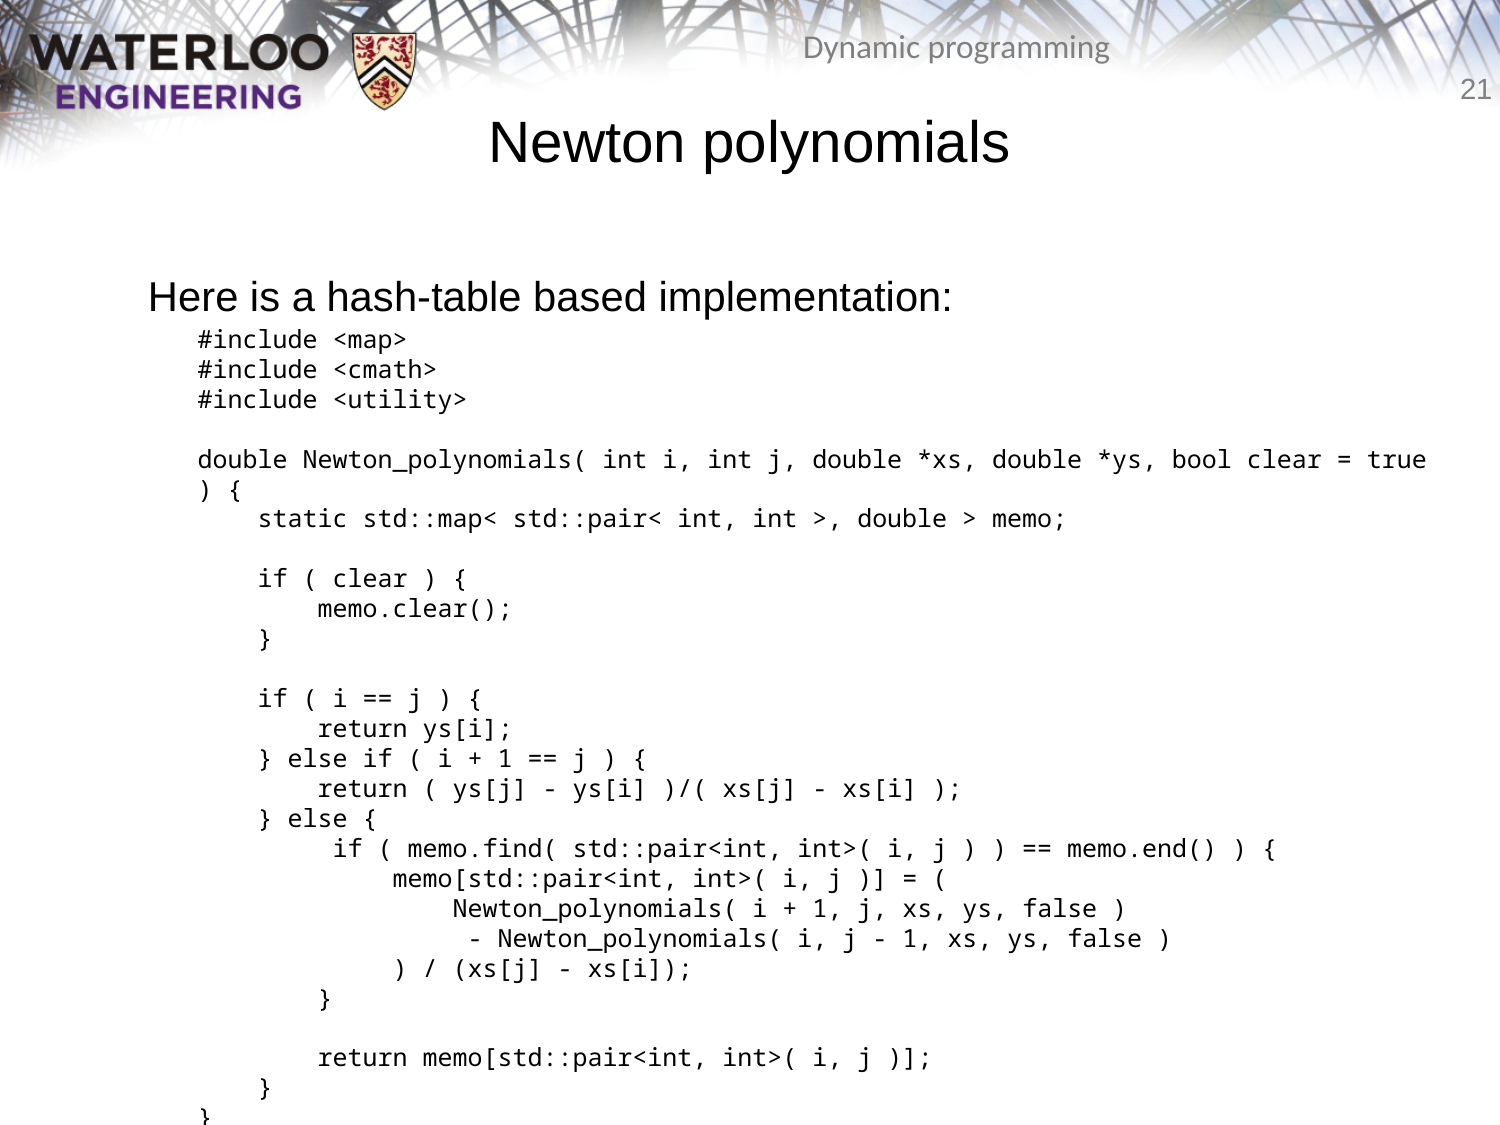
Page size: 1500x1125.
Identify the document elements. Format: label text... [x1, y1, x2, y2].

picture [0, 0, 1500, 1125]
text_box #include <map> #include <cmath> #include <utility> double Newton_polynomials( int i, int j, double *xs, double *ys, bool clear = true ) { static std::map< std::pair< int, int >, double > memo; if ( clear ) { memo.clear(); } if ( i == j ) { return ys[i]; } else if ( i + 1 == j ) { return ( ys[j] - ys[i] )/( xs[j] - xs[i] ); } else { if ( memo.find( std::pair<int, int>( i, j ) ) == memo.end() ) { memo[std::pair<int, int>( i, j )] = ( Newton_polynomials( i + 1, j, xs, ys, false ) - Newton_polynomials( i, j - 1, xs, ys, false ) ) / (xs[j] - xs[i]); } return memo[std::pair<int, int>( i, j )]; } } [182, 316, 1459, 1125]
title Newton polynomials [74, 44, 1426, 233]
list Here is a hash-table based implementation: [74, 262, 1426, 1006]
